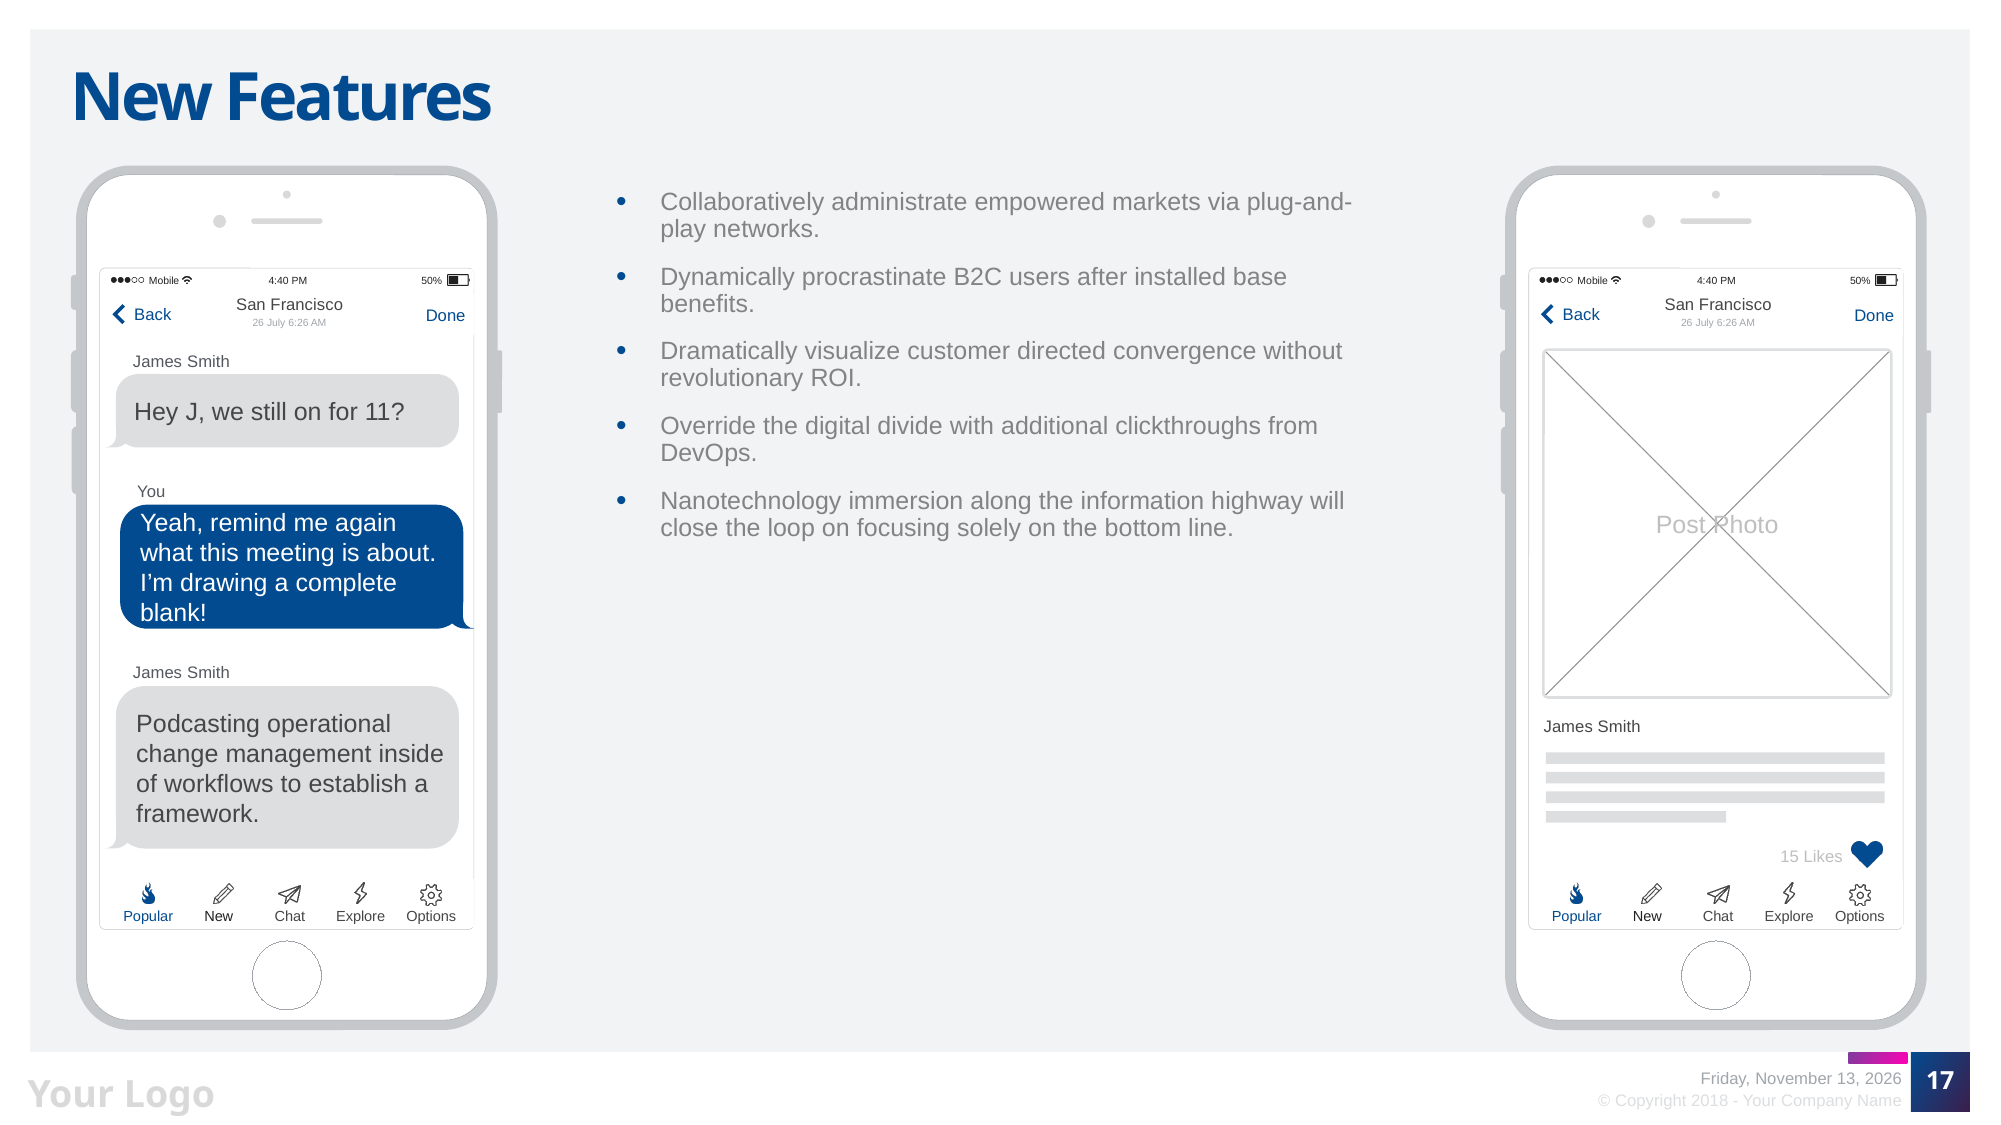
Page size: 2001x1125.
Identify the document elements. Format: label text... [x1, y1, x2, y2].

title New Features [70, 70, 1932, 189]
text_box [120, 480, 475, 629]
text_box James Smith [1543, 714, 1679, 736]
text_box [104, 879, 475, 928]
slide_number 17 [1910, 1052, 1970, 1112]
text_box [1532, 292, 1903, 337]
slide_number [1483, 1067, 1903, 1089]
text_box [1533, 879, 1903, 928]
picture [1851, 841, 1883, 868]
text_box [104, 350, 459, 448]
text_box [1545, 752, 1885, 823]
footer © Copyright 2018 - Your Company Name [1483, 1091, 1903, 1110]
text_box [104, 661, 459, 849]
text_box Post Photo [1543, 349, 1892, 698]
text_box 15 Likes [1707, 844, 1843, 866]
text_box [104, 292, 475, 337]
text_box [1532, 269, 1903, 292]
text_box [104, 269, 475, 292]
list Collaboratively administrate empowered markets via plug-and-play networks. Dynamically procrastinate B2C users after installed base benefits. Dramatically visualize customer directed convergence without revolutionary ROI. Override the digital divide with additional clickthroughs from DevOps. Nanotechnology immersion along the information highway will close the loop on focusing solely on the bottom line. [616, 189, 1384, 1004]
